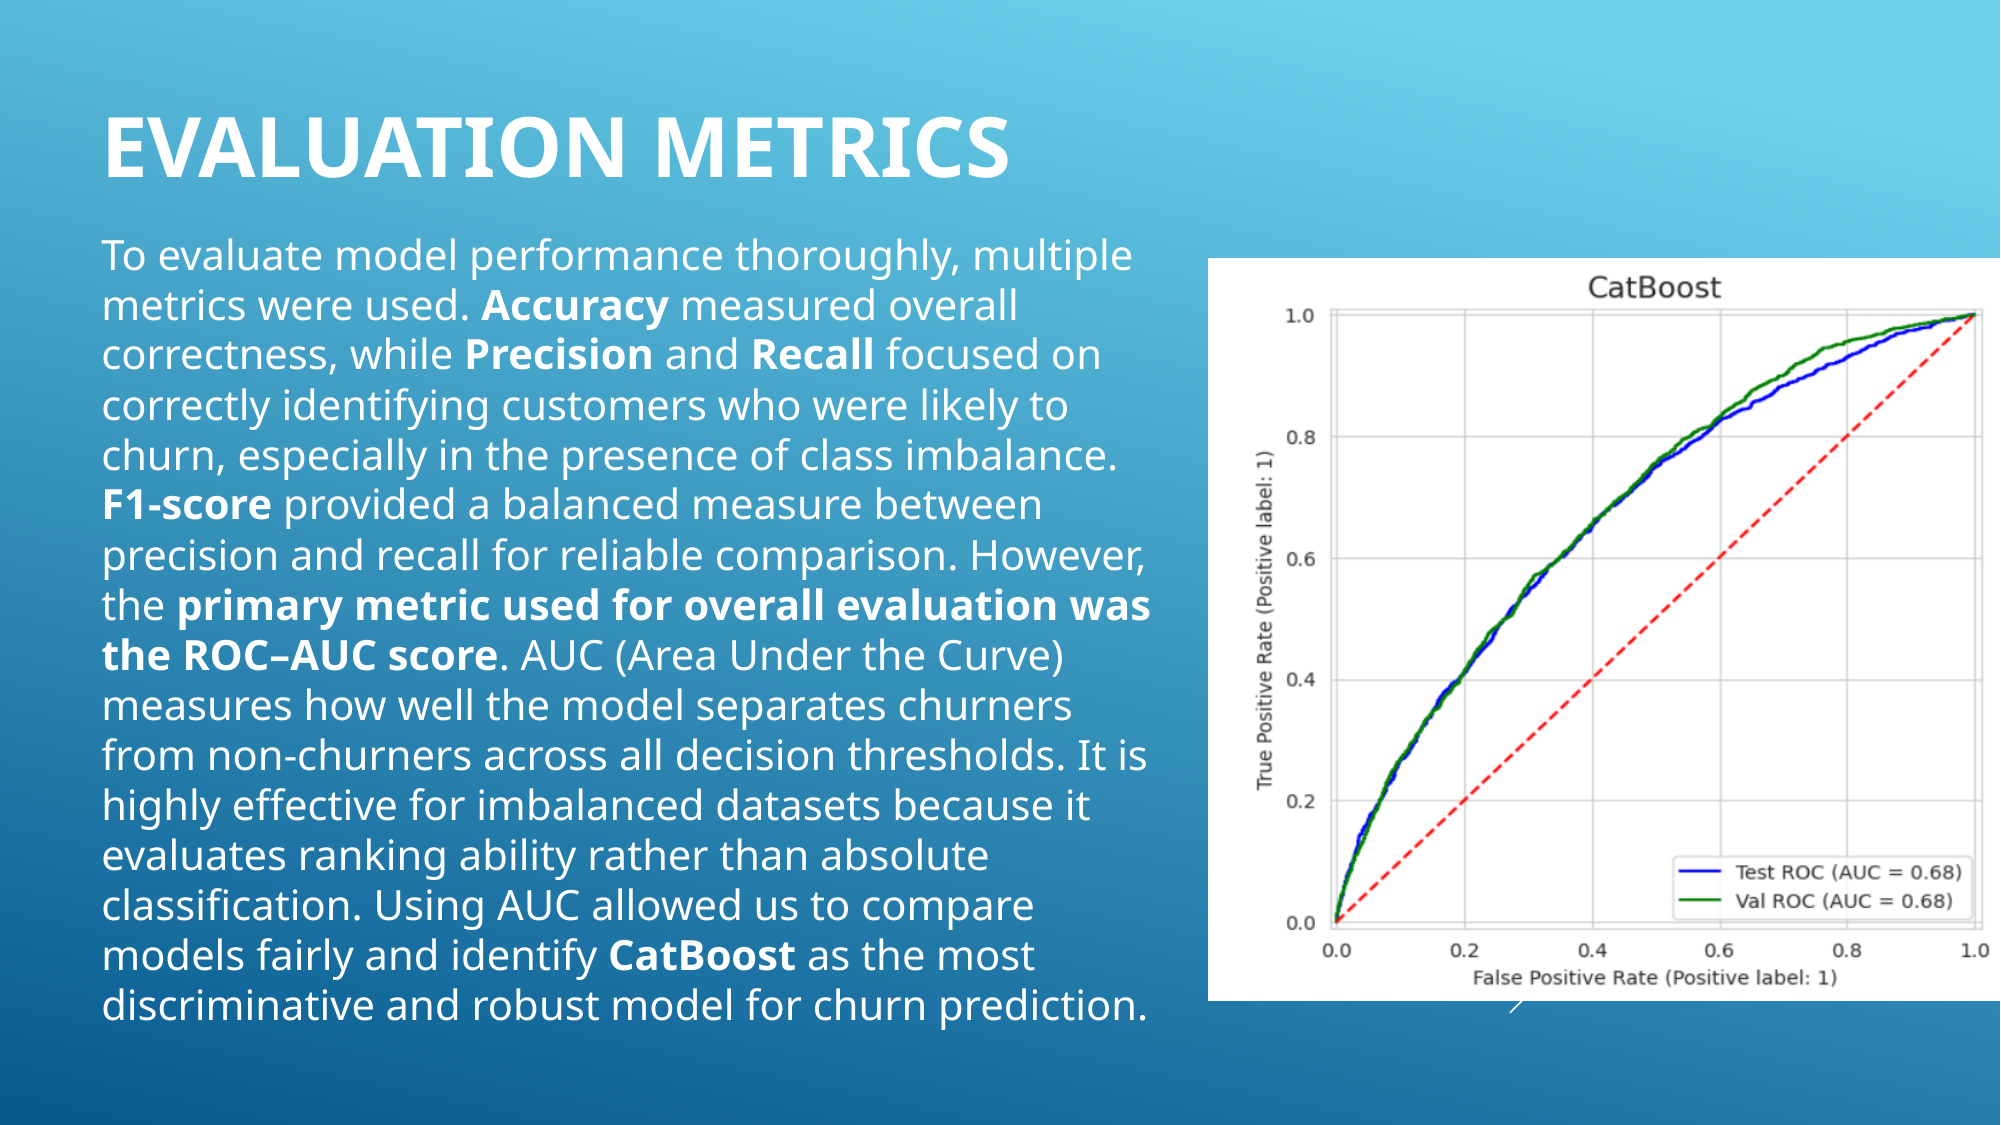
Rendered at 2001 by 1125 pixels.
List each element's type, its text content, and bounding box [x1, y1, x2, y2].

title EVALUATION METRICS [86, 84, 1121, 204]
picture [1207, 257, 2000, 1001]
text_box To evaluate model performance thoroughly, multiple metrics were used. Accuracy measured overall correctness, while Precision and Recall focused on correctly identifying customers who were likely to churn, especially in the presence of class imbalance. F1-score provided a balanced measure between precision and recall for reliable comparison. However, the primary metric used for overall evaluation was the ROC–AUC score. AUC (Area Under the Curve) measures how well the model separates churners from non-churners across all decision thresholds. It is highly effective for imbalanced datasets because it evaluates ranking ability rather than absolute classification. Using AUC allowed us to compare models fairly and identify CatBoost as the most discriminative and robust model for churn prediction. [86, 220, 1194, 1036]
